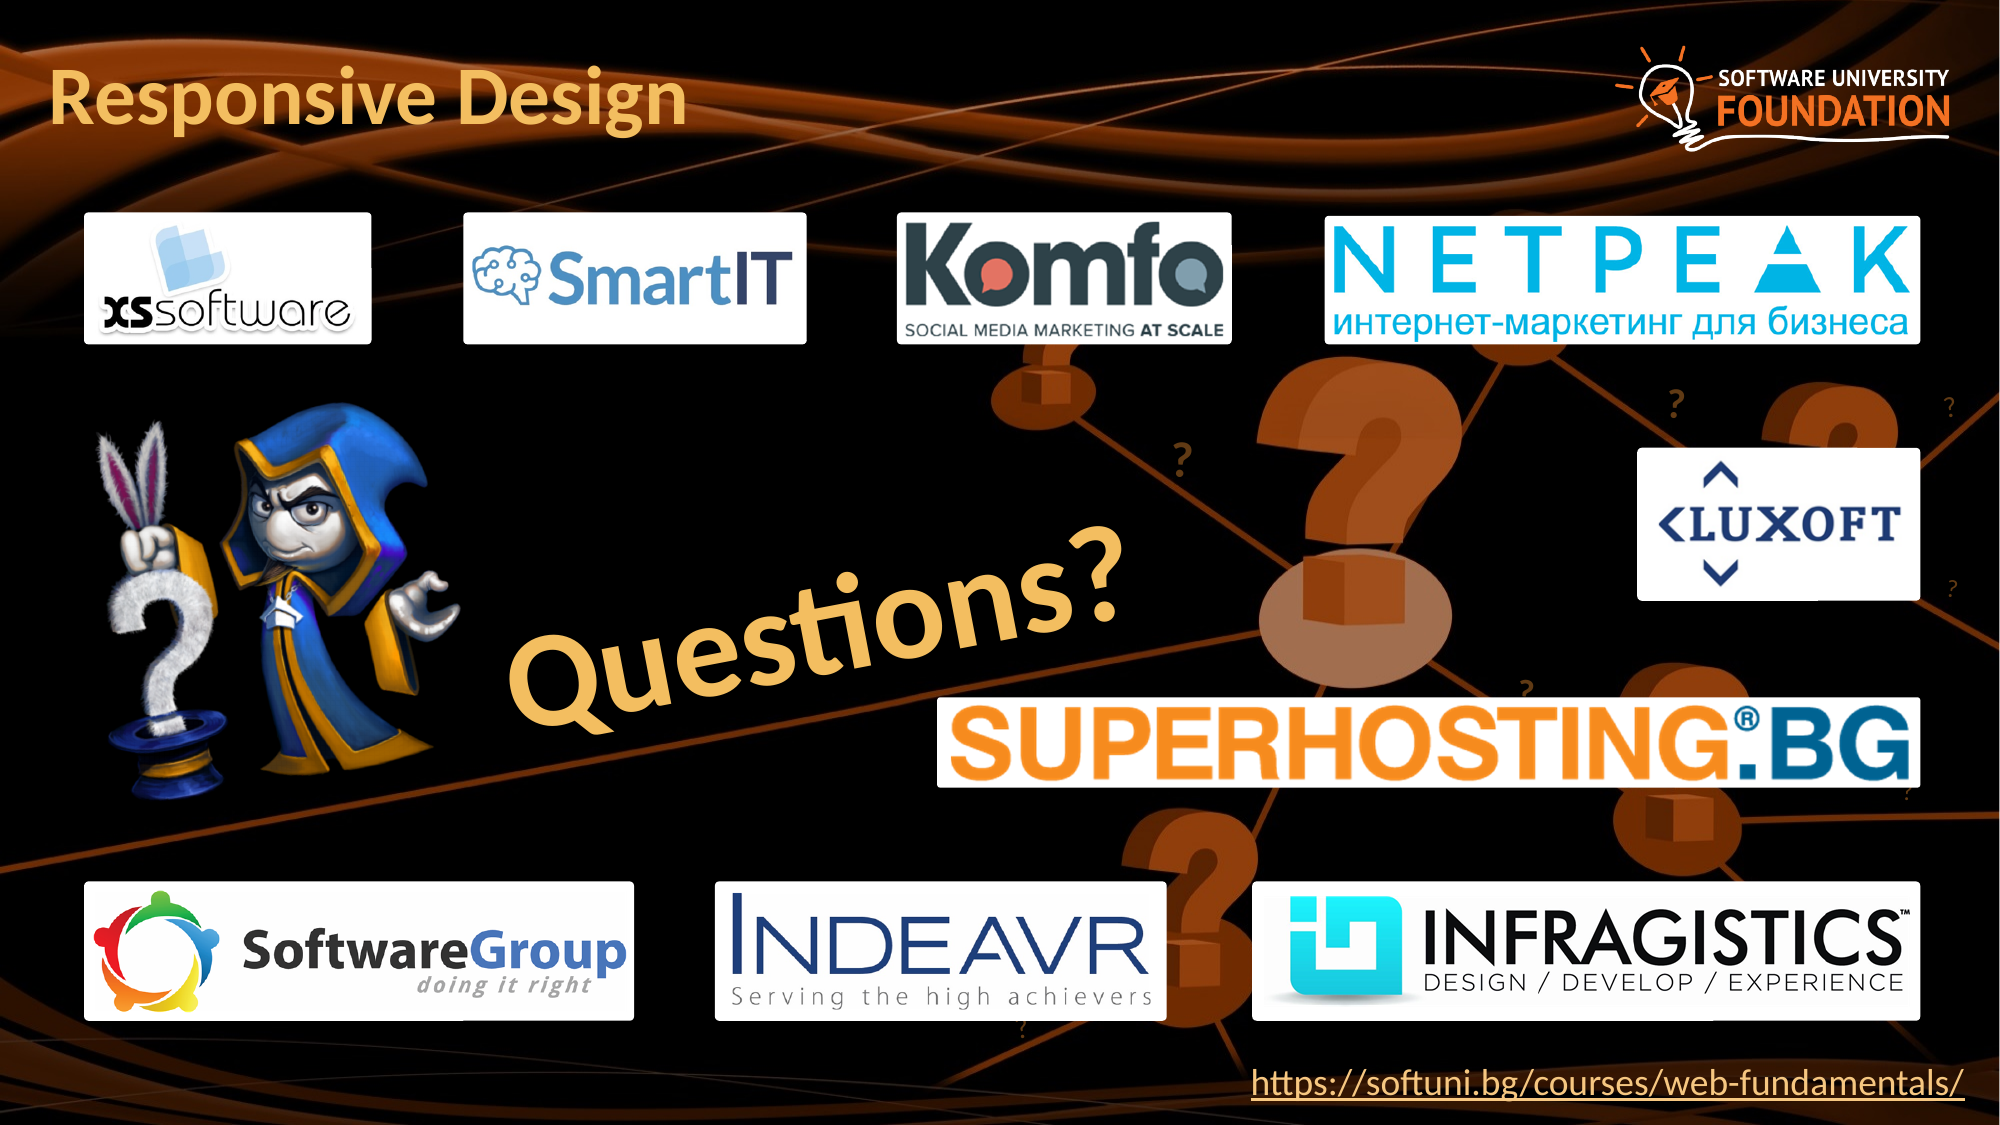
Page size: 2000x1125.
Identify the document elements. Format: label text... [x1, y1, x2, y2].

title Responsive Design [30, 6, 1602, 189]
list https://softuni.bg/courses/web-fundamentals/ [250, 1050, 1971, 1110]
picture [0, 0, 2000, 1125]
